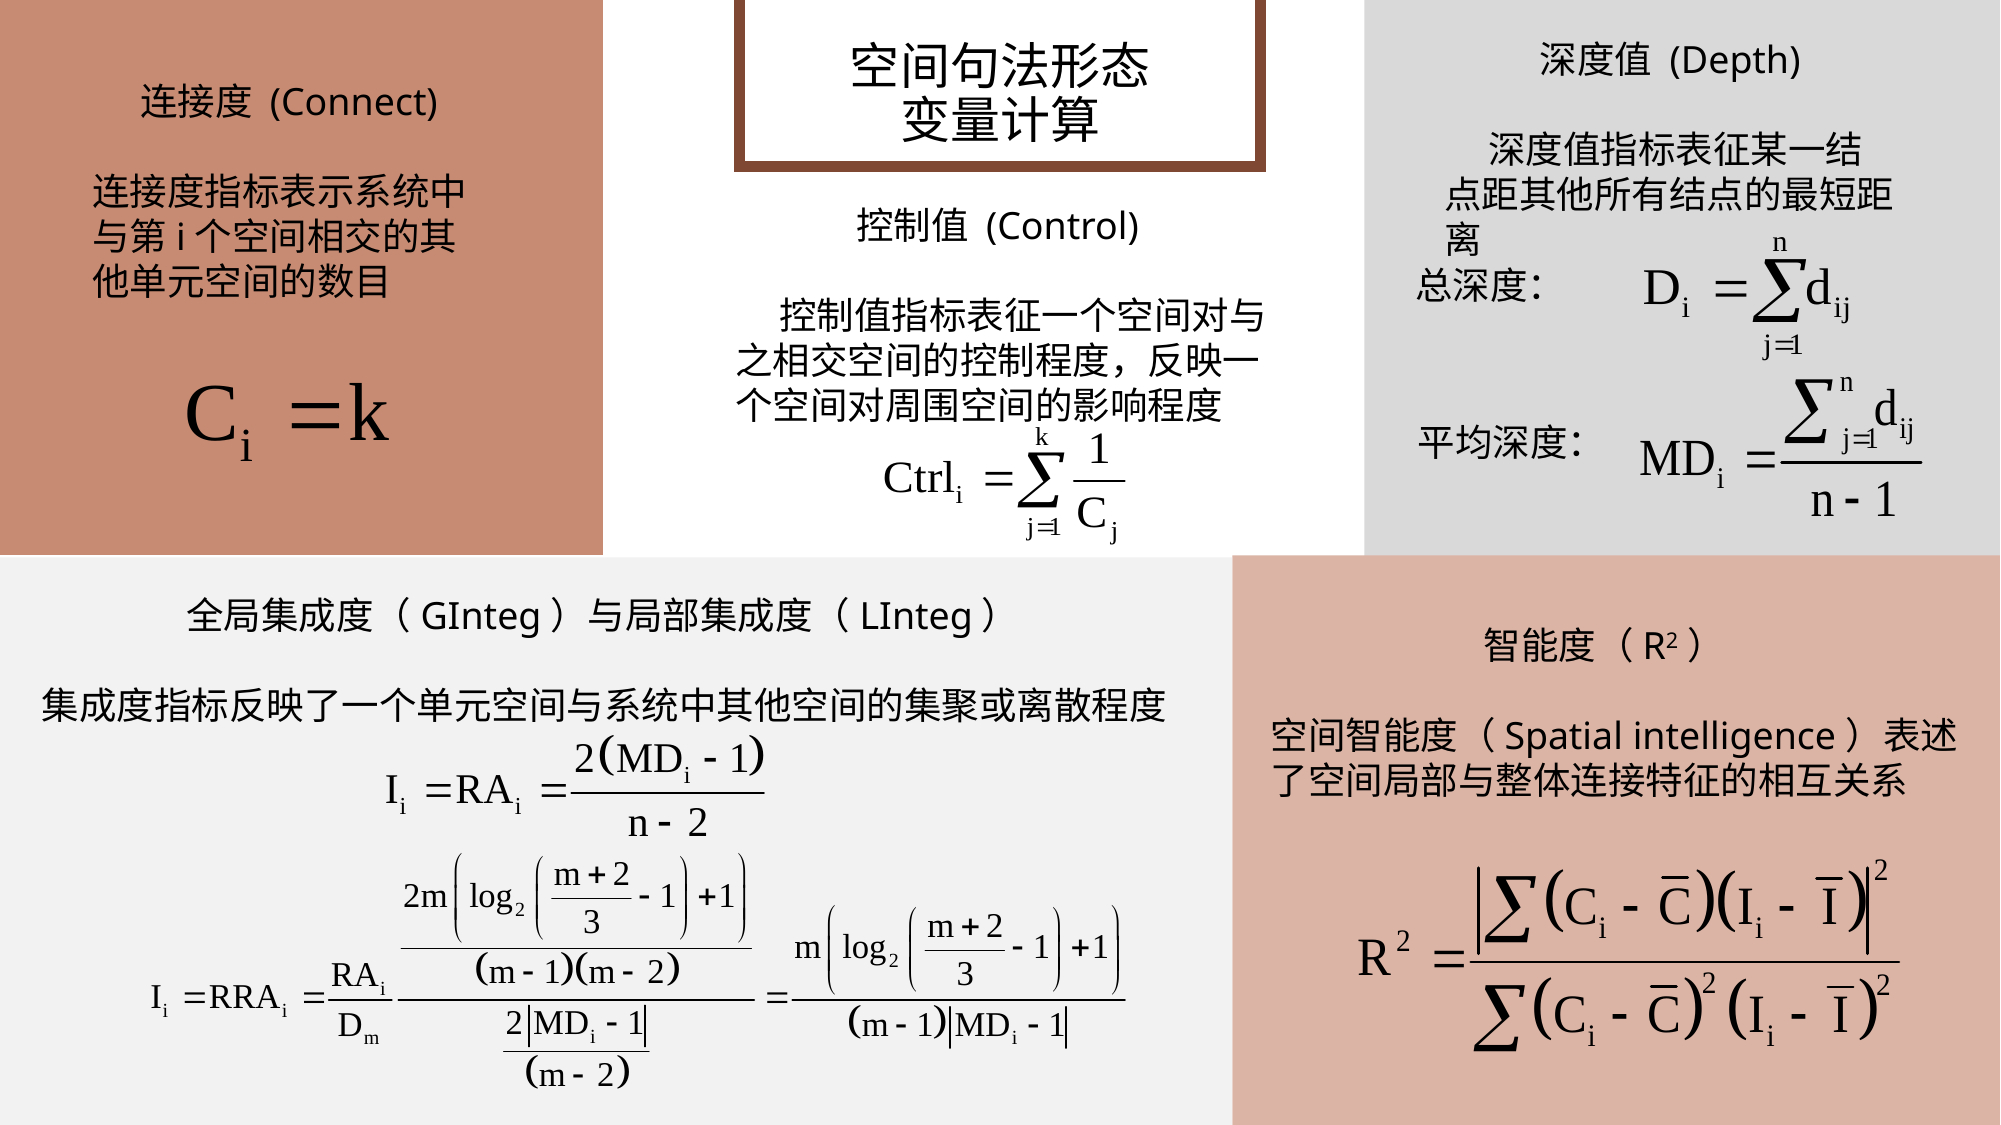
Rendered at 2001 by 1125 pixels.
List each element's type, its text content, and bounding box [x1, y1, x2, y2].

text_box 智能度（R2） 空间智能度（Spatial intelligence）表述了空间局部与整体连接特征的相互关系 [1255, 614, 2000, 810]
picture [1630, 216, 1935, 528]
picture [170, 357, 408, 482]
text_box 总深度： [1379, 254, 1631, 315]
text_box 空间句法形态 变量计算 [767, 52, 1233, 157]
text_box [0, 0, 604, 556]
text_box 平均深度： [1381, 411, 1630, 472]
text_box 连接度 (Connect) 连接度指标表示系统中与第i个空间相交的其他单元空间的数目 [77, 70, 501, 355]
text_box 控制值 (Control) 控制值指标表征一个空间对与之相交空间的控制程度，反映一个空间对周围空间的影响程度 [720, 194, 1302, 480]
picture [874, 415, 1135, 555]
text_box 全局集成度（GInteg）与局部集成度（LInteg） 集成度指标反映了一个单元空间与系统中其他空间的集聚或离散程度 [26, 584, 1184, 780]
text_box [1363, 0, 2000, 554]
text_box 深度值 (Depth) 深度值指标表征某一结点距其他所有结点的最短距离 [1429, 28, 1911, 314]
text_box [739, 0, 1261, 168]
text_box [0, 556, 1233, 1125]
text_box [1231, 554, 2000, 1125]
picture [1348, 845, 1912, 1073]
picture [143, 727, 1135, 1106]
